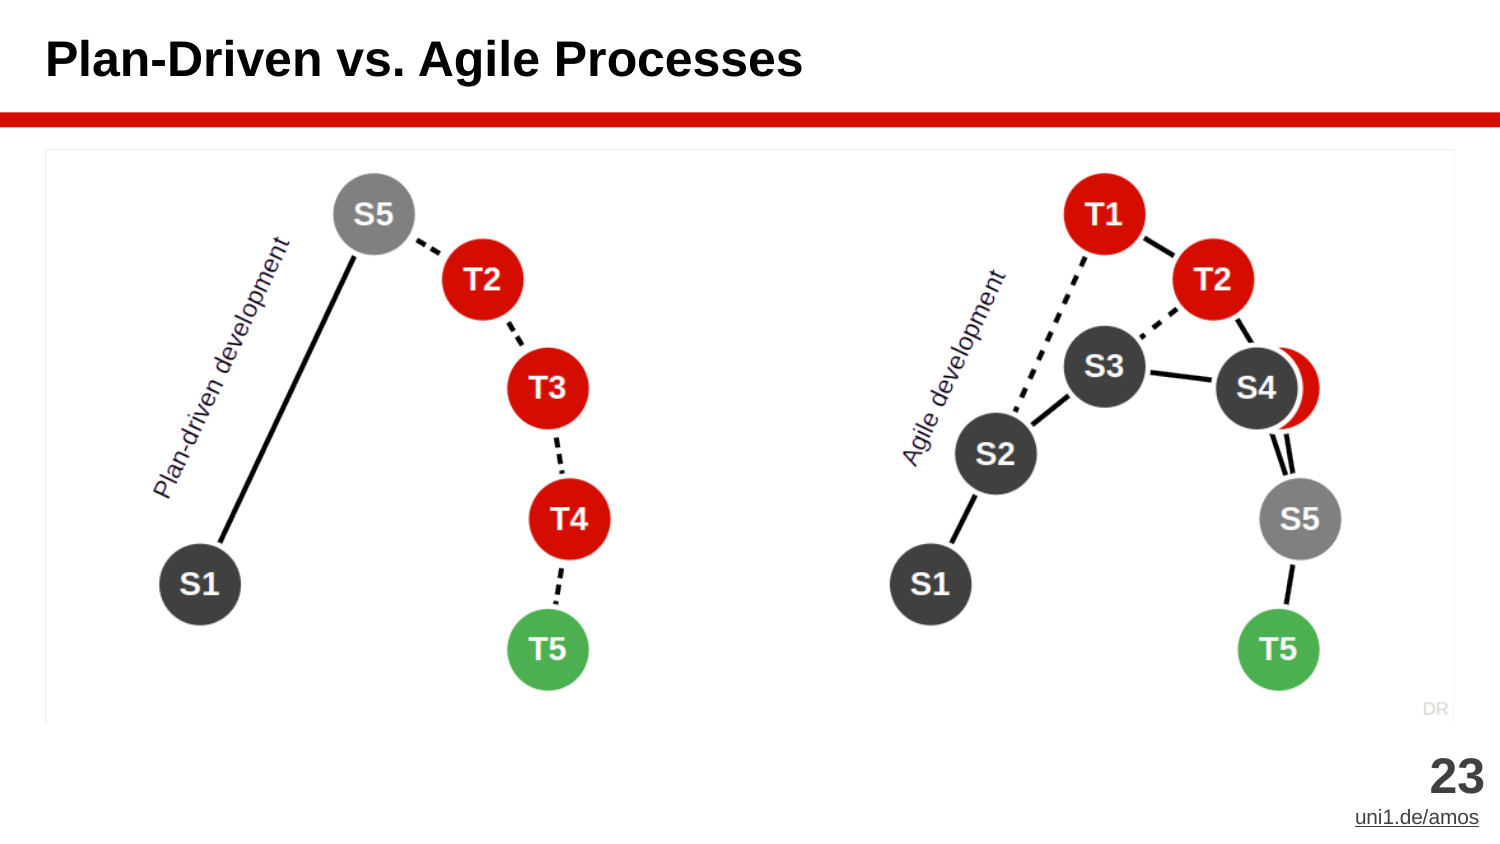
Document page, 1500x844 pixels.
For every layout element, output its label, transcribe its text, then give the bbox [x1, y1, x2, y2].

picture [44, 149, 1456, 724]
title Plan-Driven vs. Agile Processes [0, 0, 1500, 113]
slide_number ‹#› uni1.de/amos [1200, 693, 1500, 844]
